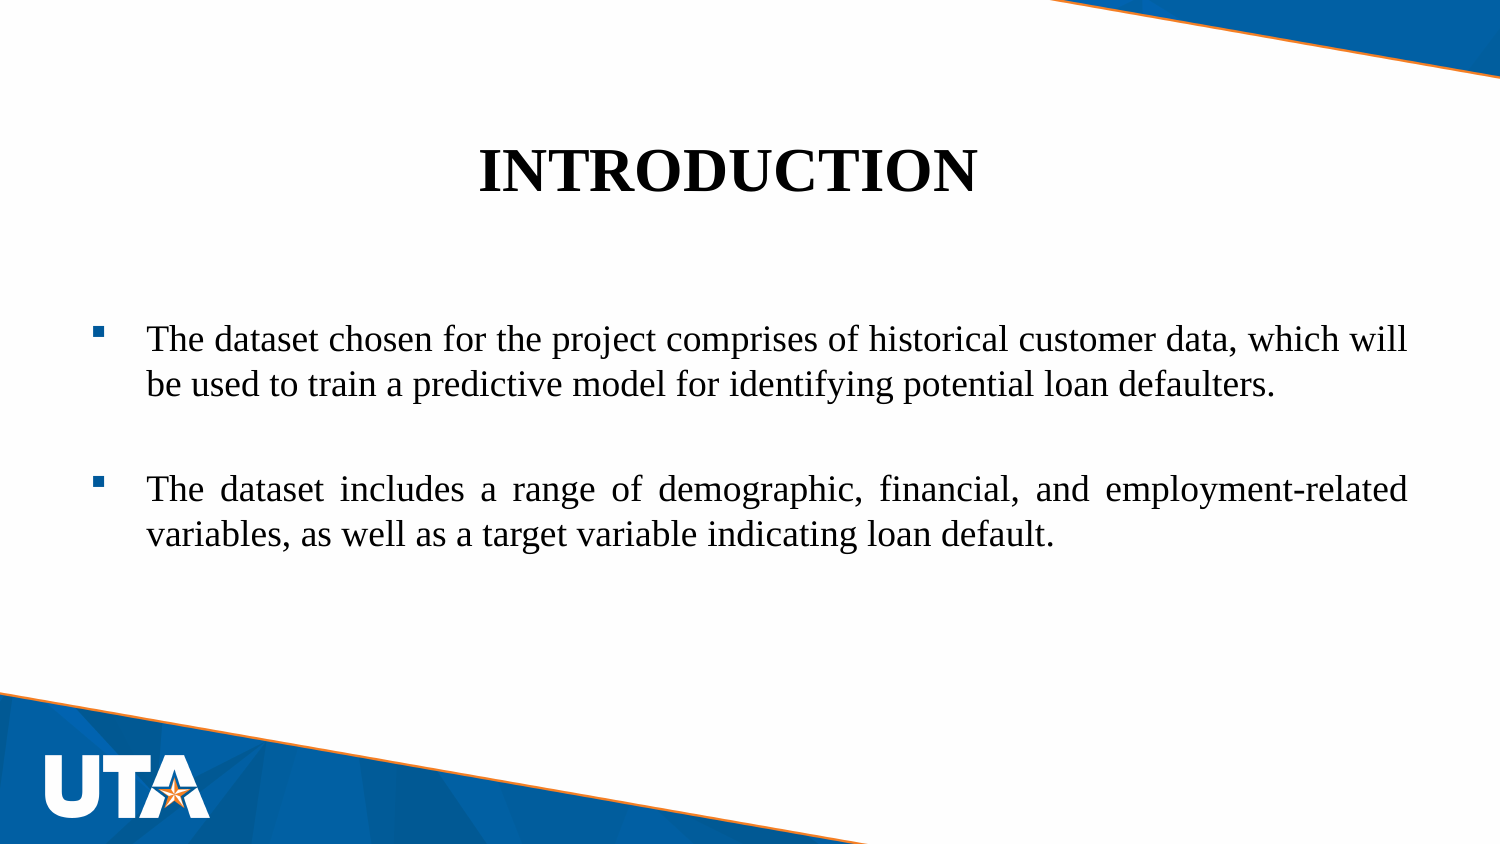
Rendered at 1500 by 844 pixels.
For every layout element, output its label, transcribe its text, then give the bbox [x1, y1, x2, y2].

title INTRODUCTION [54, 96, 1405, 237]
picture [0, 0, 1500, 844]
list The dataset chosen for the project comprises of historical customer data, which will be used to train a predictive model for identifying potential loan defaulters. The dataset includes a range of demographic, financial, and employment-related variables, as well as a target variable indicating loan default. [75, 306, 1425, 816]
